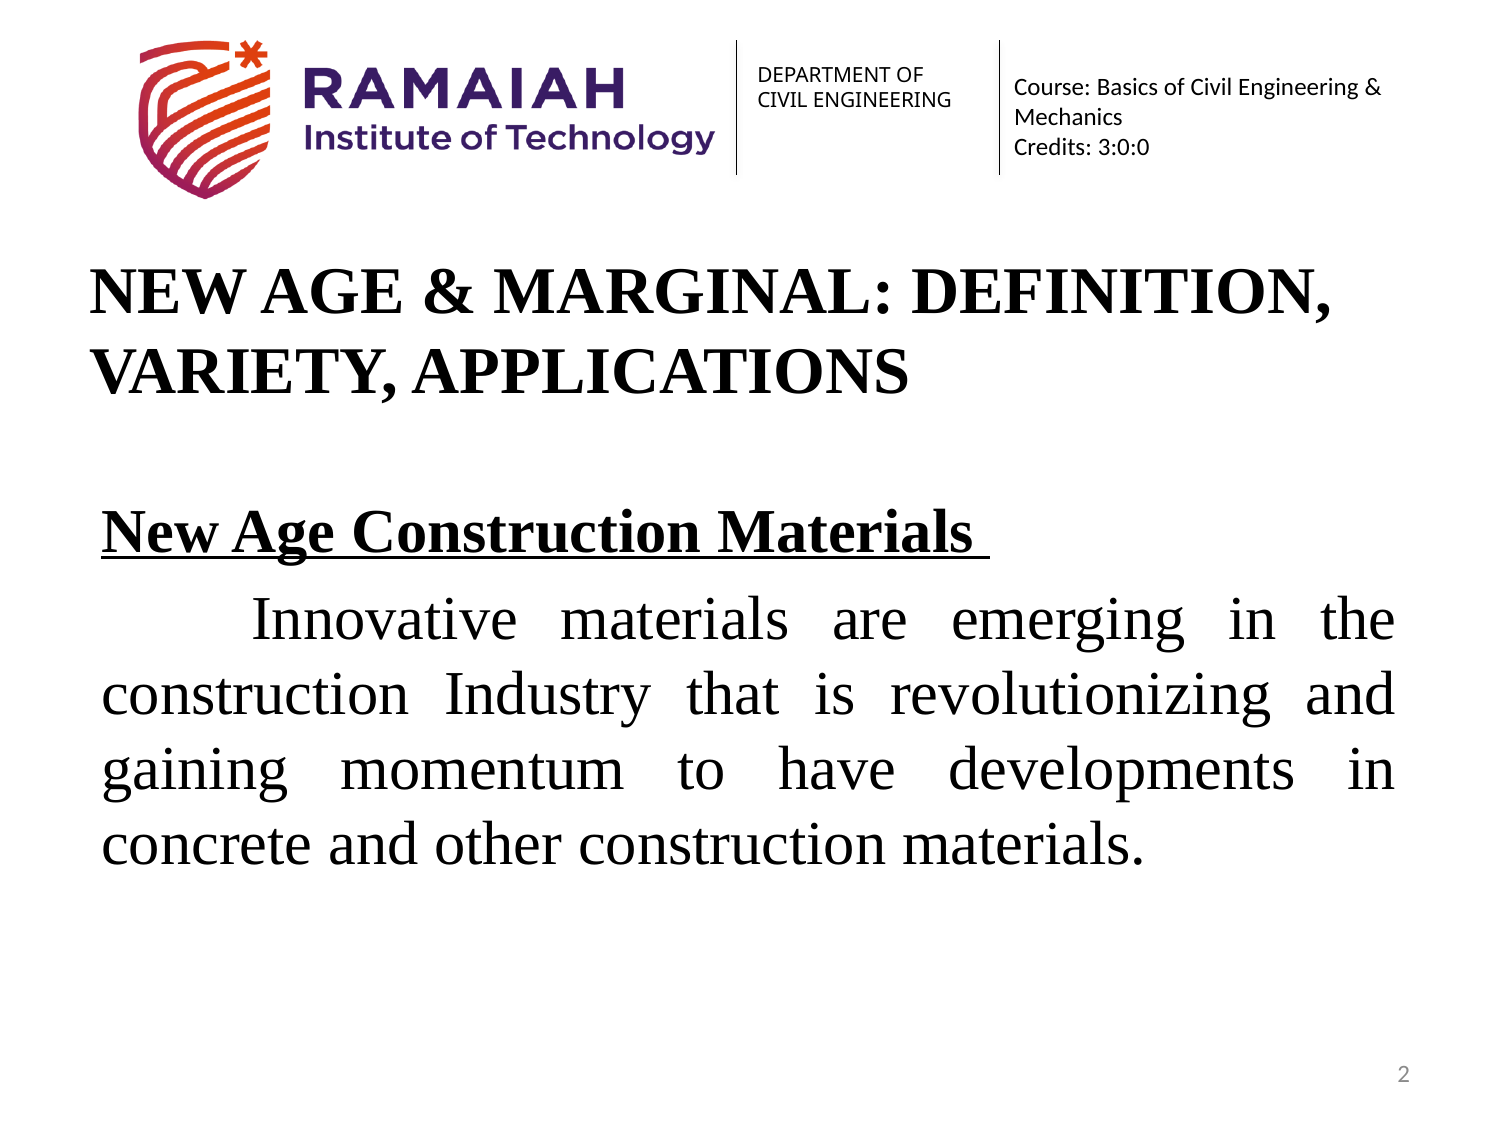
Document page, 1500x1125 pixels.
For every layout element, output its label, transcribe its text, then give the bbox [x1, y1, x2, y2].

slide_number 2 [1074, 1042, 1425, 1103]
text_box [137, 40, 1445, 201]
title New AGE & Marginal: Definition, variety, Applications [74, 239, 1425, 463]
list New Age Construction Materials Innovative materials are emerging in the construction Industry that is revolutionizing and gaining momentum to have developments in concrete and other construction materials. [86, 419, 1413, 925]
